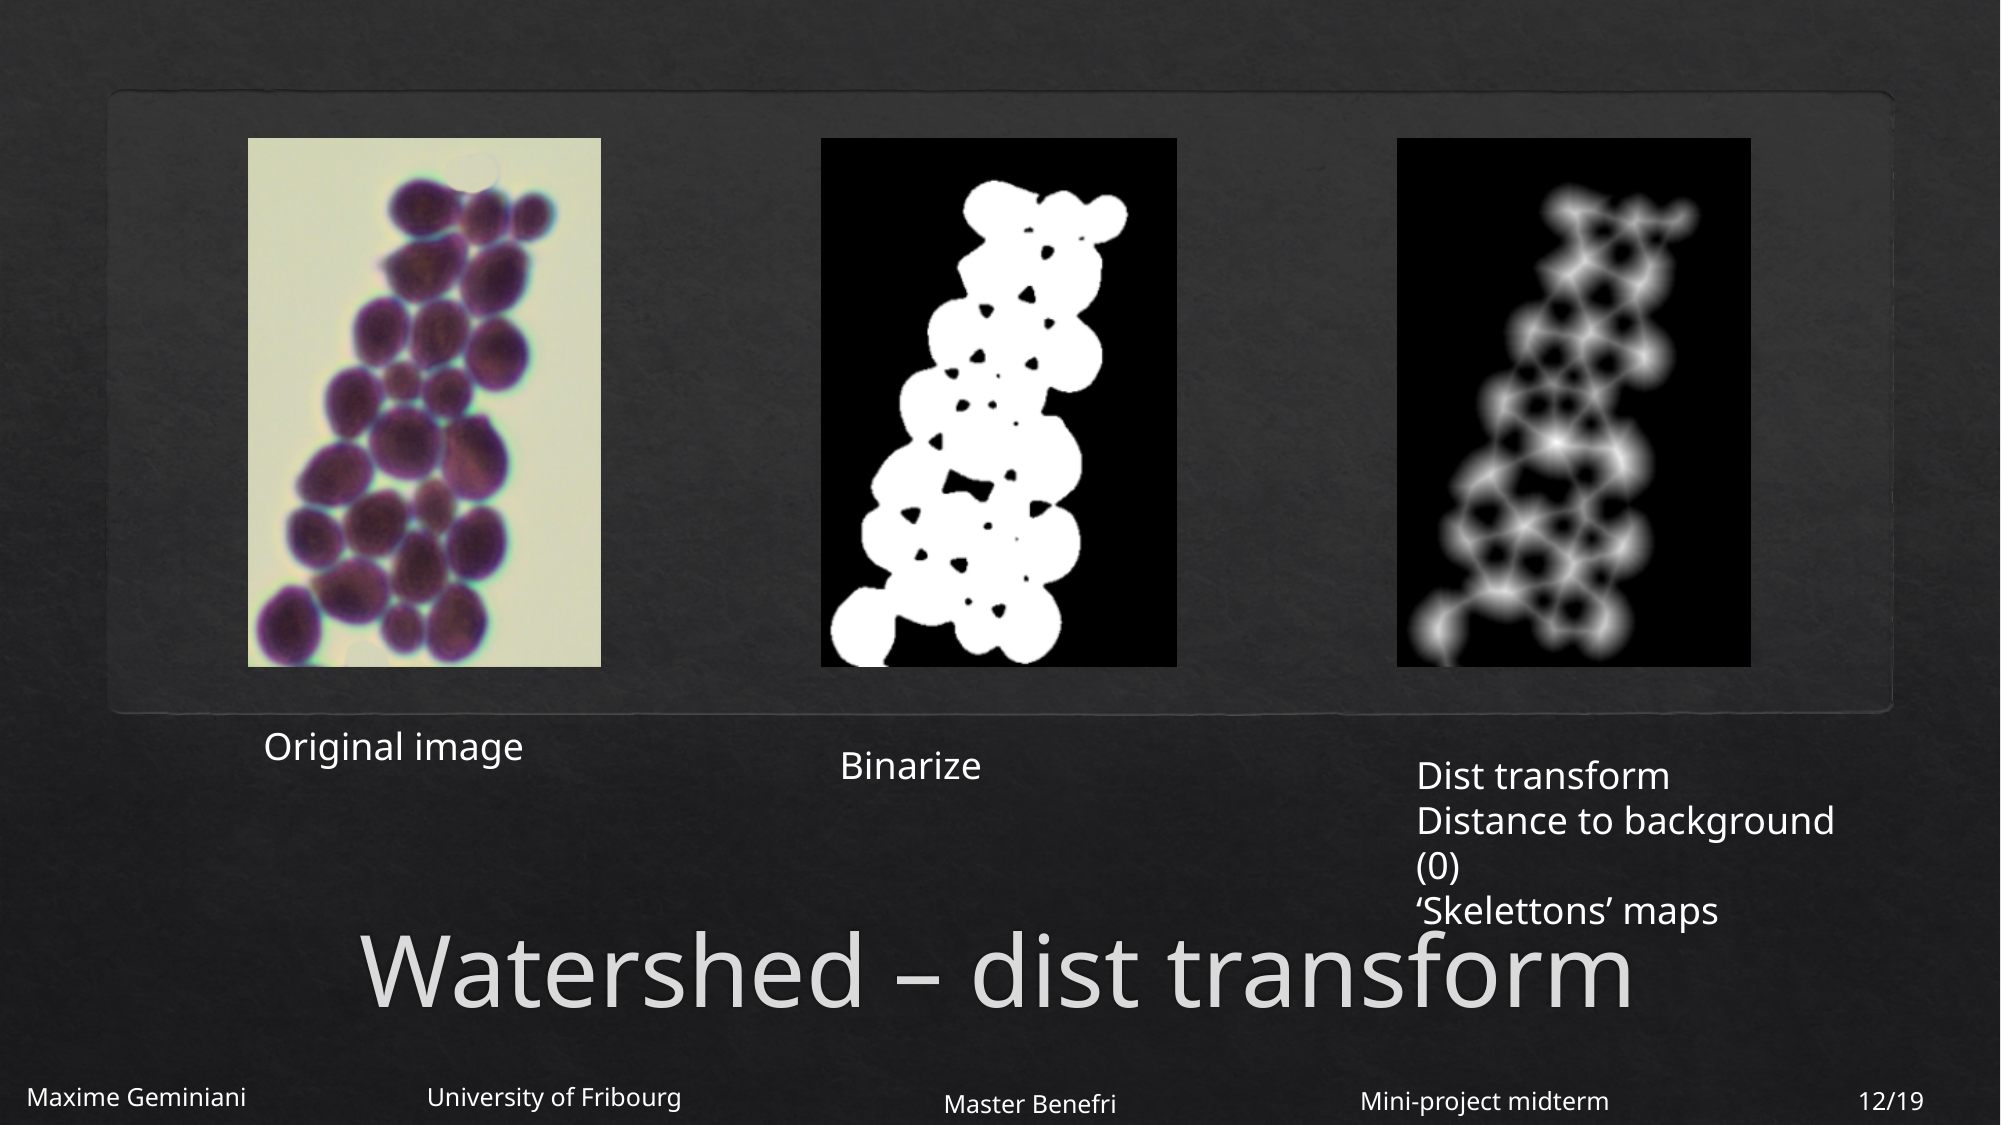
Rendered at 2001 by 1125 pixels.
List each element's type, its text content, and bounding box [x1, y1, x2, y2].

text_box Binarize [824, 734, 1177, 795]
text_box 12/19 [1843, 1078, 1940, 1124]
text_box Mini-project midterm [1345, 1078, 1687, 1124]
text_box University of Fribourg [412, 1074, 791, 1119]
text_box Dist transform Distance to background (0) ‘Skelettons’ maps [1401, 744, 1879, 940]
text_box Original image [248, 732, 601, 776]
text_box Master Benefri [928, 1080, 1135, 1125]
picture [105, 89, 1895, 717]
text_box Maxime Geminiani [11, 1074, 353, 1119]
title Watershed – dist transform [224, 892, 1774, 1036]
